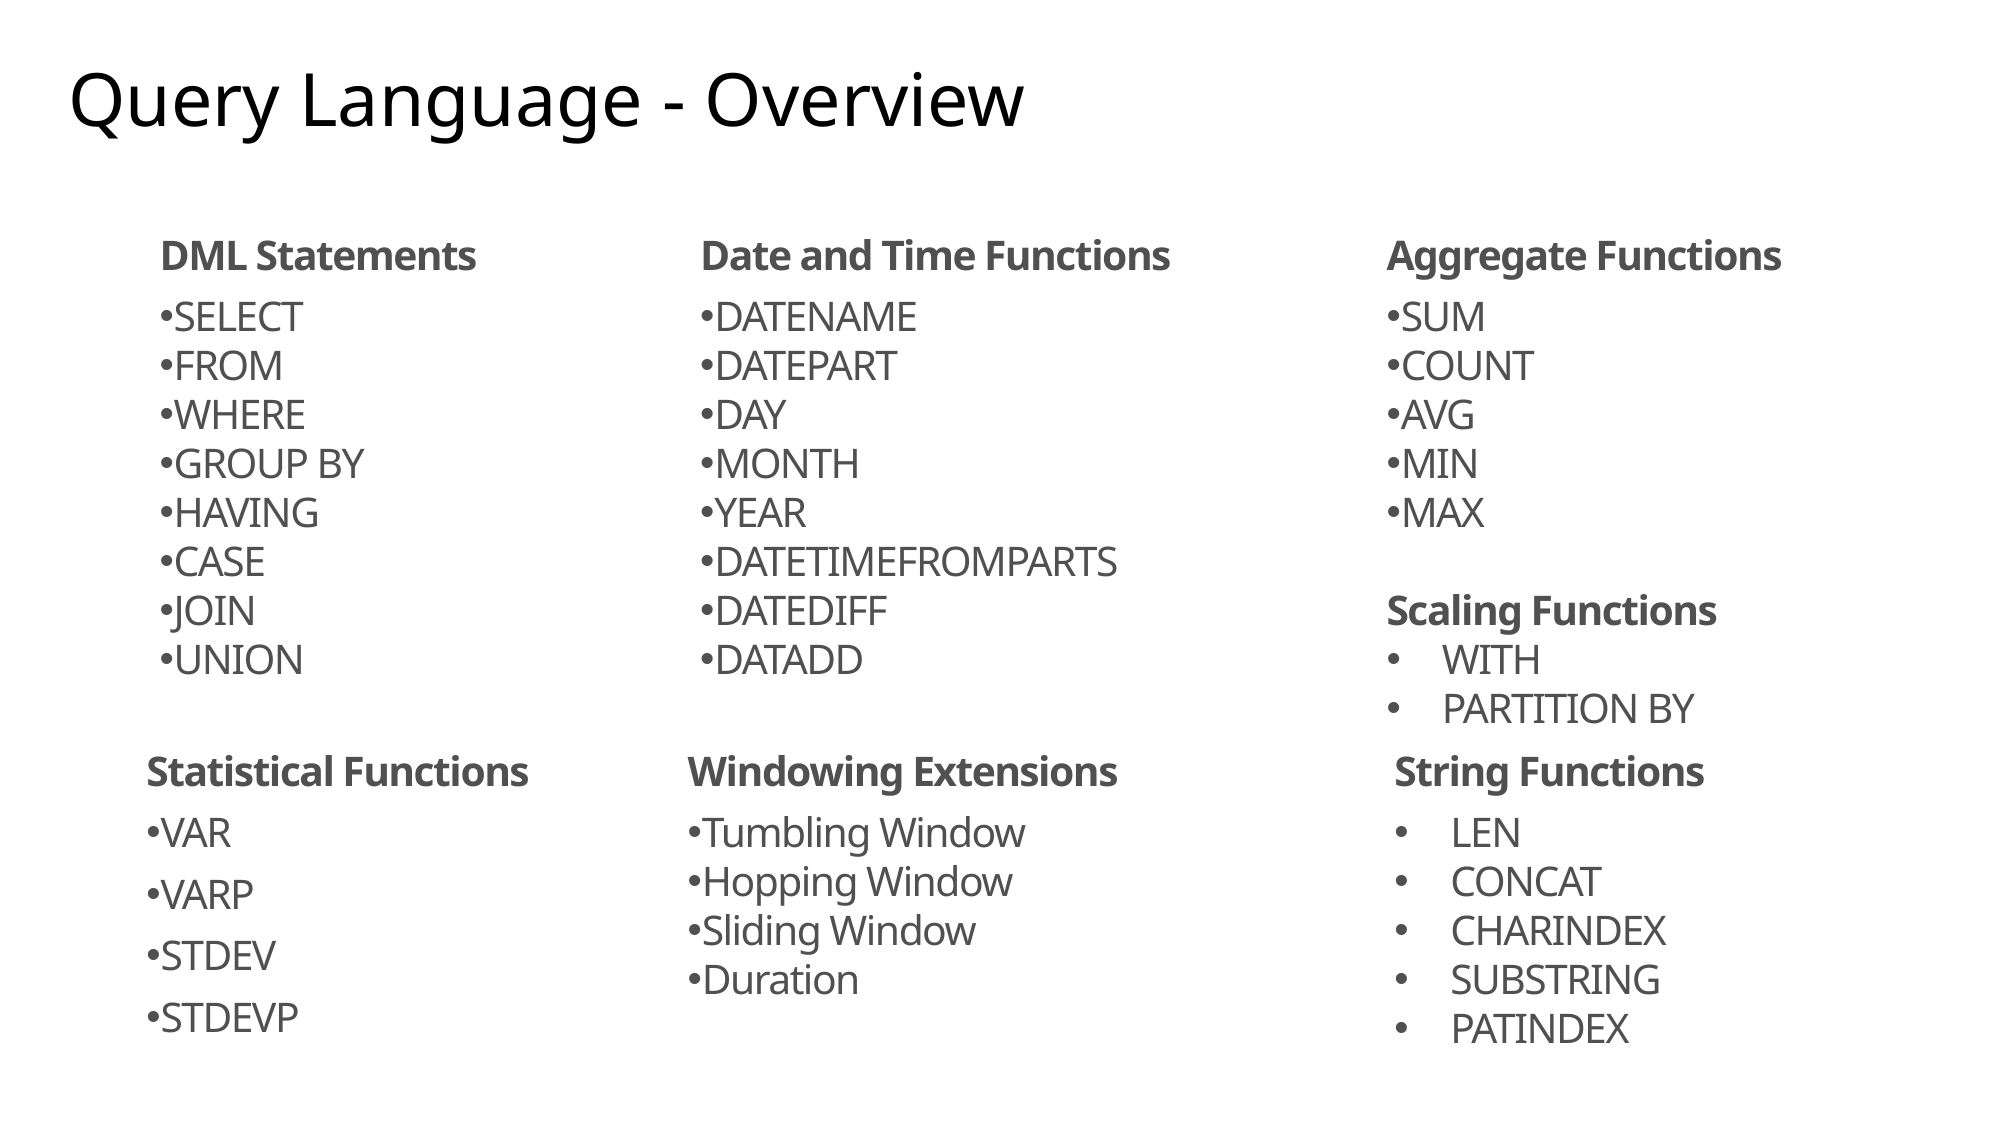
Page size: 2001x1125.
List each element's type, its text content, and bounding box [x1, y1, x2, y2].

text_box DML Statements SELECT FROM WHERE GROUP BY HAVING CASE JOIN UNION [159, 229, 478, 683]
text_box String Functions LEN CONCAT CHARINDEX SUBSTRING PATINDEX [1394, 745, 1706, 1052]
title Query Language - Overview [44, 47, 1957, 196]
text_box Statistical Functions VAR VARP STDEV STDEVP [146, 745, 531, 1041]
text_box Windowing Extensions Tumbling Window Hopping Window Sliding Window Duration [687, 745, 1119, 1004]
text_box Aggregate Functions SUM COUNT AVG MIN MAX Scaling Functions WITH PARTITION BY [1386, 229, 1784, 732]
text_box Date and Time Functions DATENAME DATEPART DAY MONTH YEAR DATETIMEFROMPARTS DATEDIFF DATADD [700, 229, 1173, 683]
